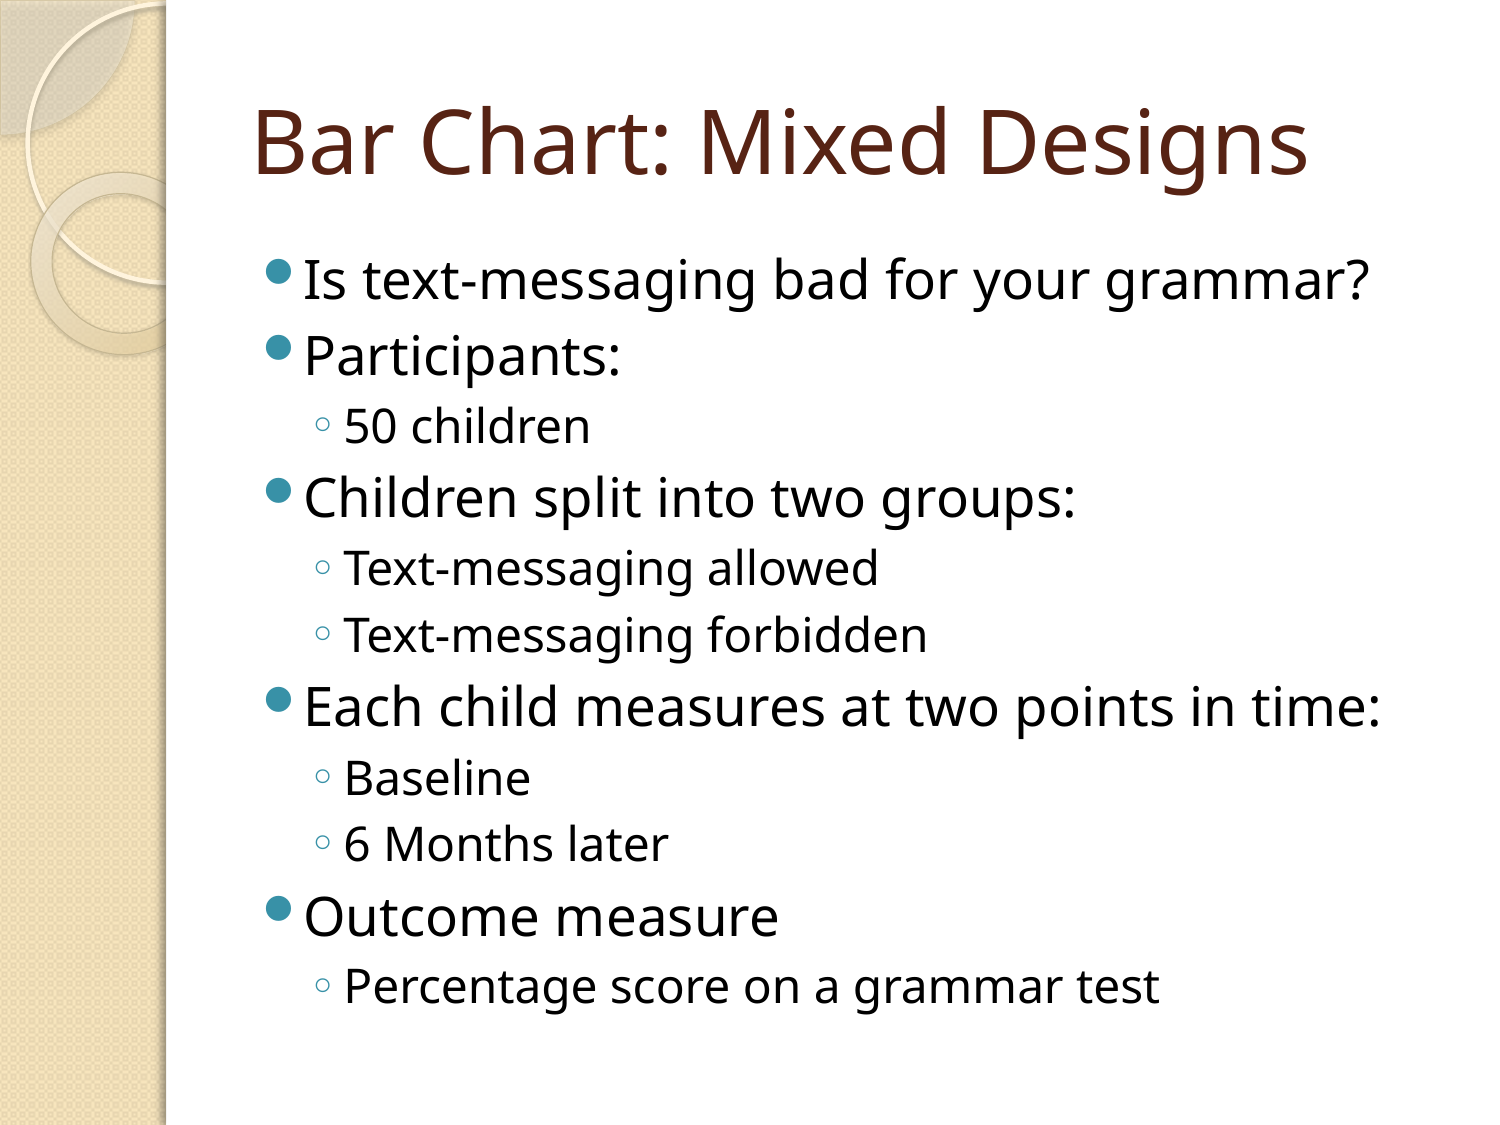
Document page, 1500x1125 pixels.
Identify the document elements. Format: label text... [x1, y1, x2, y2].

list Is text-messaging bad for your grammar? Participants: 50 children Children split into two groups: Text-messaging allowed Text-messaging forbidden Each child measures at two points in time: Baseline 6 Months later Outcome measure Percentage score on a grammar test [235, 237, 1466, 1025]
title Bar Chart: Mixed Designs [235, 45, 1466, 233]
